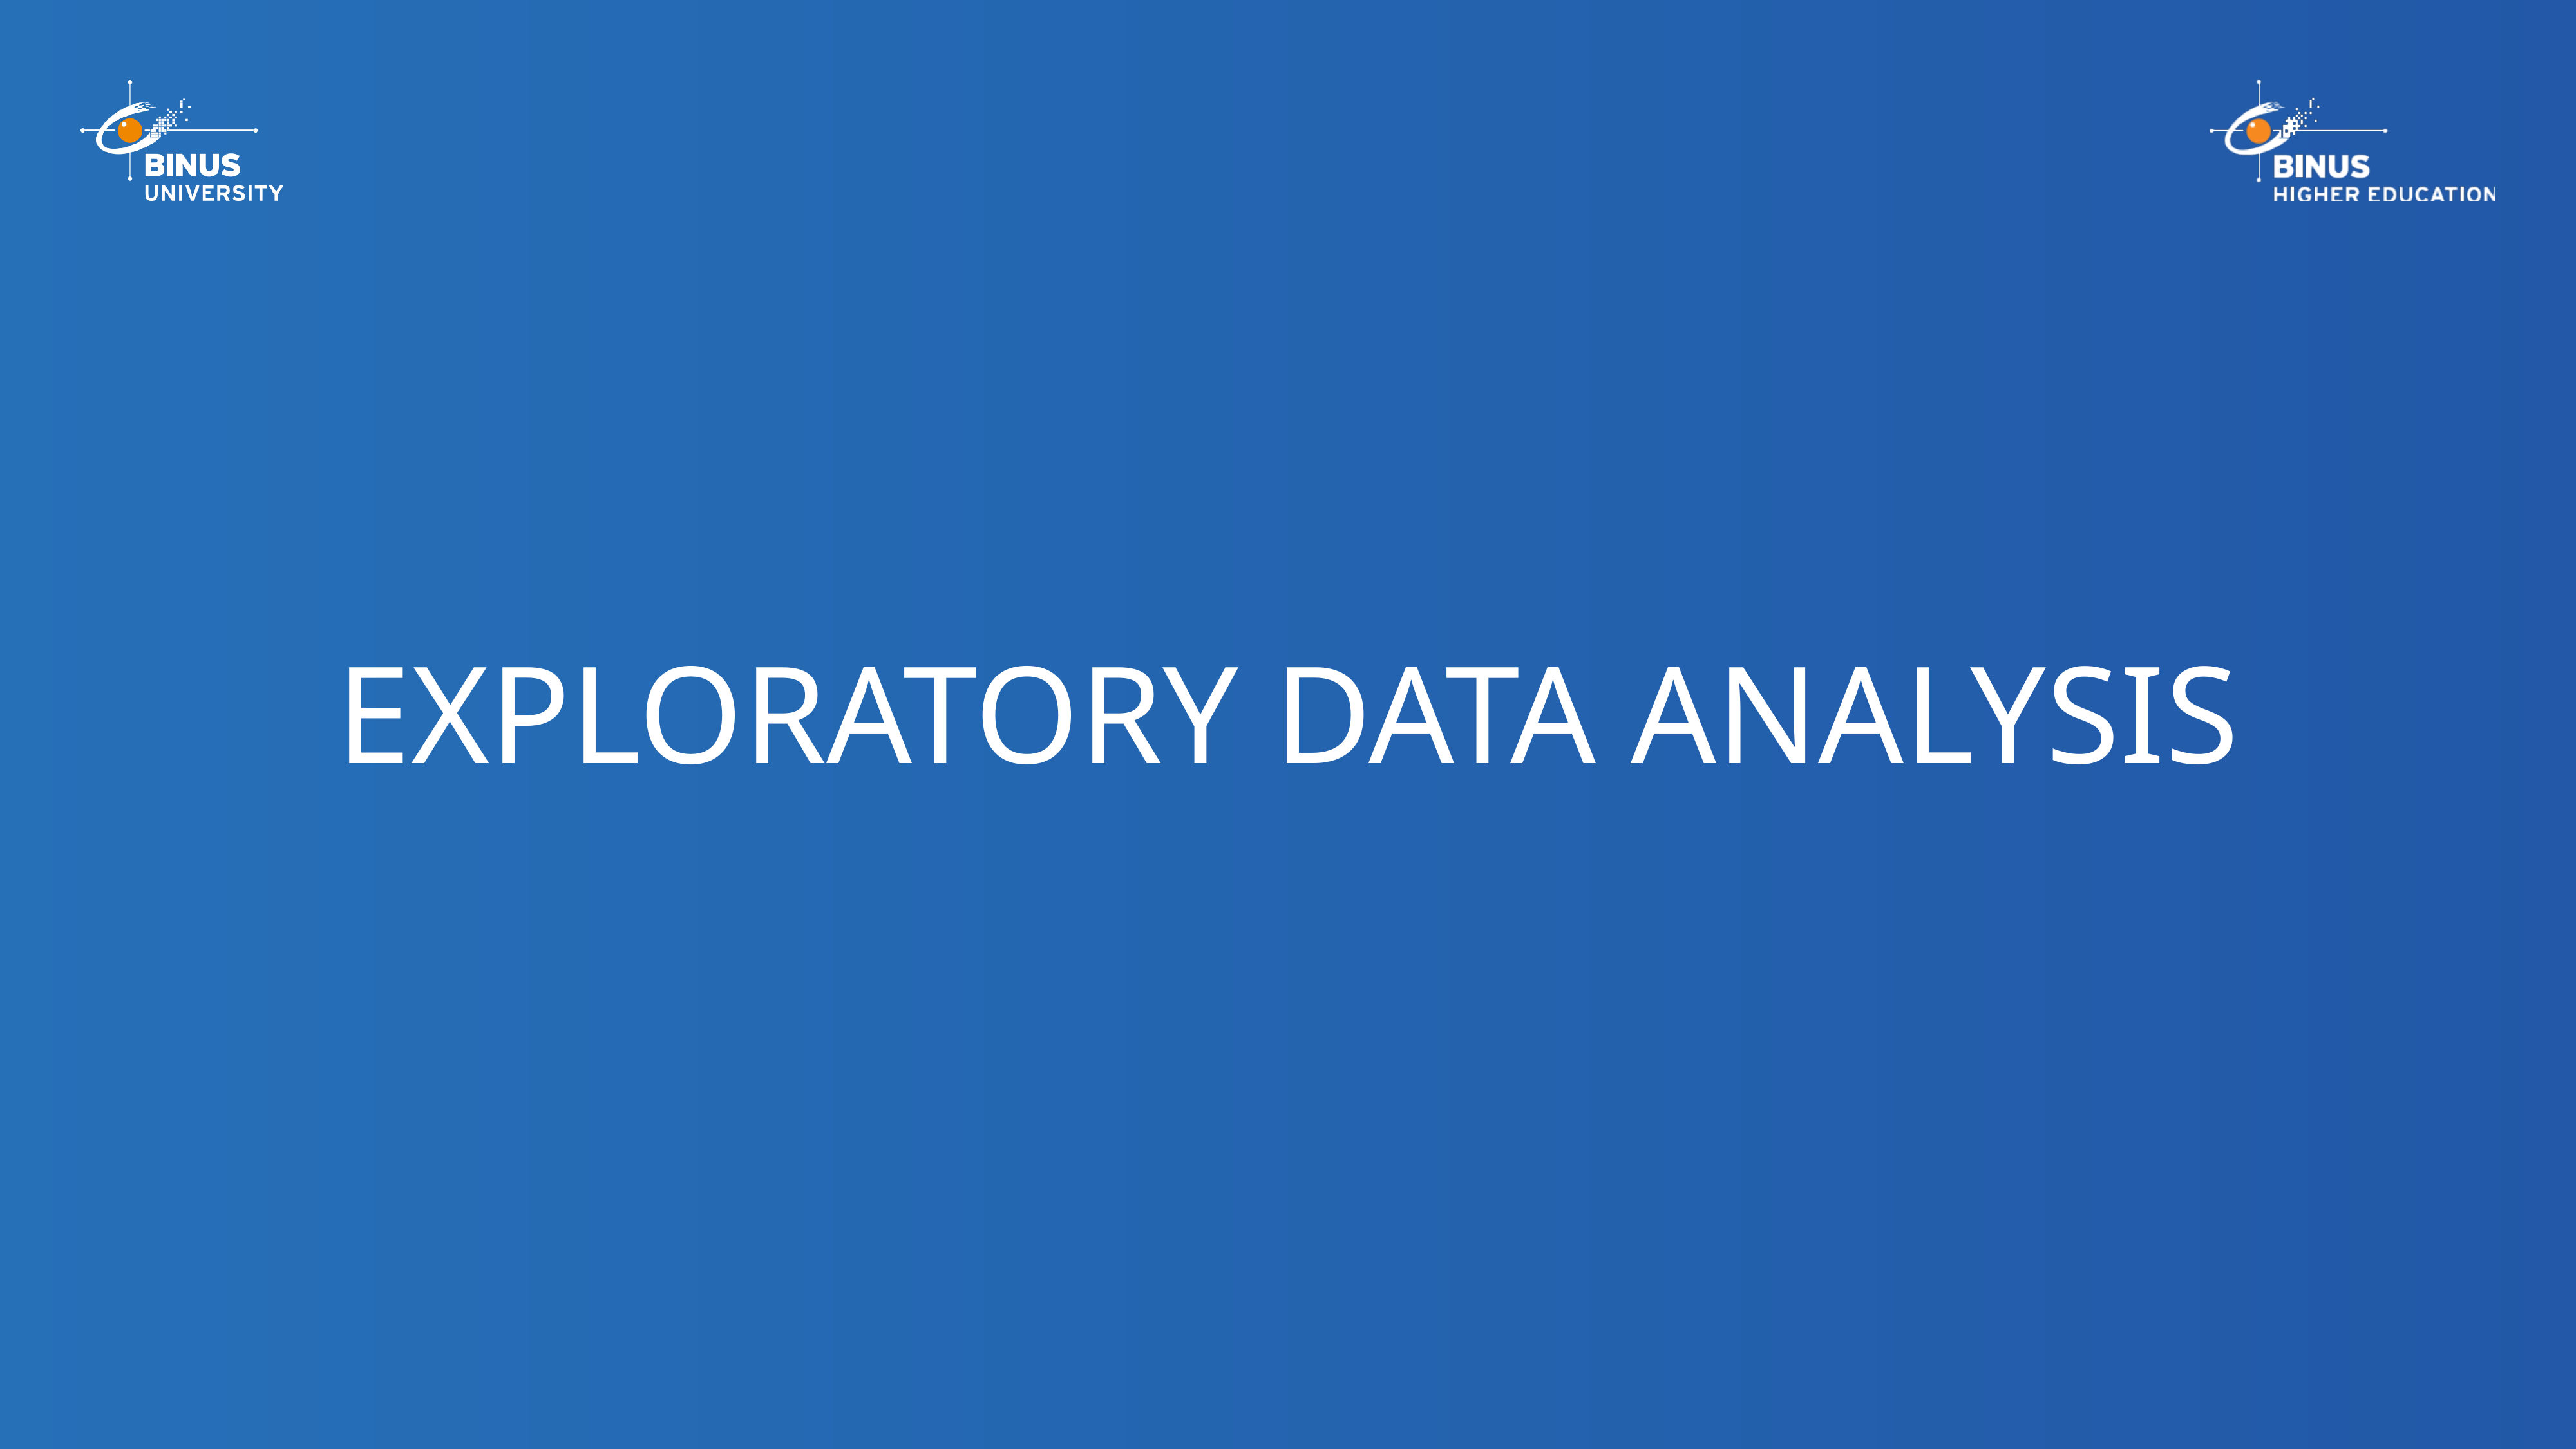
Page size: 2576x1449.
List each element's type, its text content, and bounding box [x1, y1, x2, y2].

picture [80, 80, 283, 201]
title Exploratory Data Analysis [127, 478, 2449, 971]
